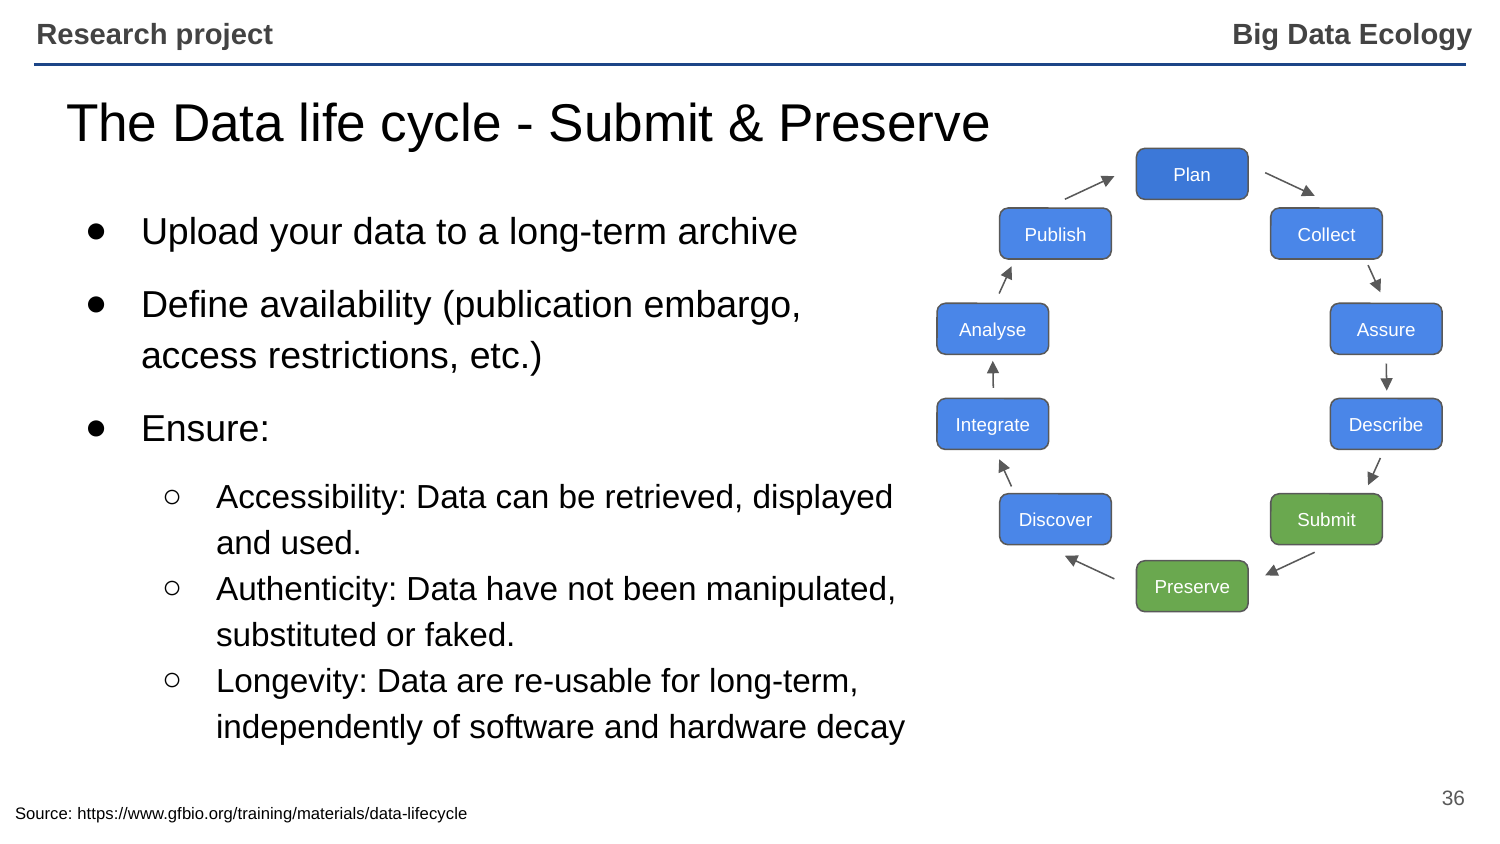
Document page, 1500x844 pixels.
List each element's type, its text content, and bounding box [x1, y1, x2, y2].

text_box Source: https://www.gfbio.org/training/materials/data-lifecycle [0, 793, 652, 834]
slide_number ‹#› [1389, 764, 1480, 830]
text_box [936, 148, 1443, 612]
title The Data life cycle - Submit & Preserve [51, 72, 1449, 167]
list Upload your data to a long-term archive Define availability (publication embargo, access restrictions, etc.) Ensure: Accessibility: Data can be retrieved, displayed and used. Authenticity: Data have not been manipulated, substituted or faked. Longevity: Data are re-usable for long-term, independently of software and hardware decay [51, 185, 938, 765]
text_box Research project [21, 0, 482, 65]
